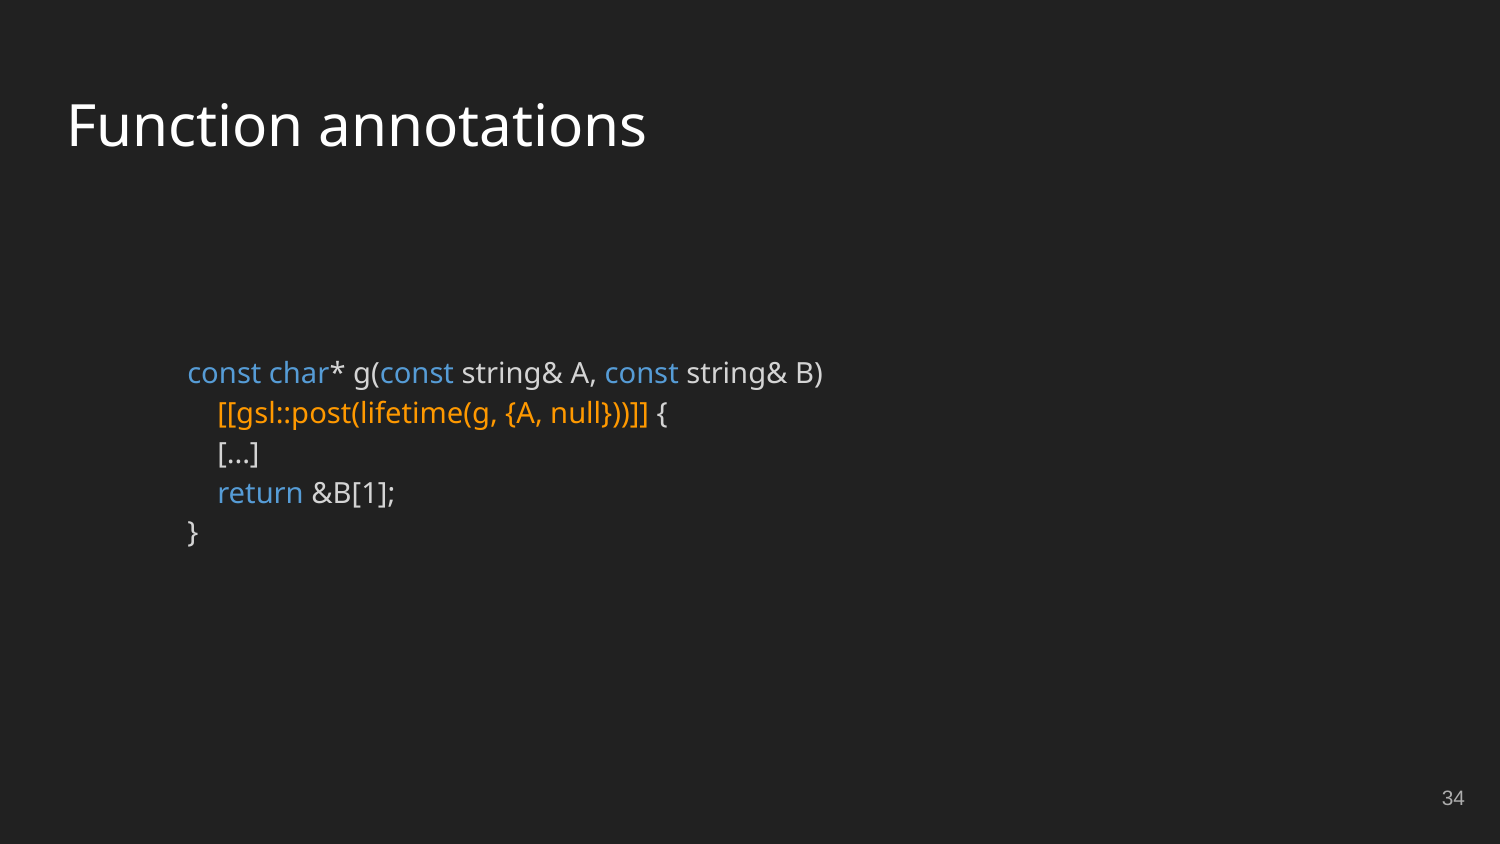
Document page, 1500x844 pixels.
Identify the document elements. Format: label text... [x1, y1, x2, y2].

slide_number 34 [1389, 764, 1480, 830]
list const char* g(const string& A, const string& B) [[gsl::post(lifetime(g, {A, null}))]] { [...] return &B[1]; } [172, 334, 1328, 645]
title Function annotations [51, 72, 1449, 167]
